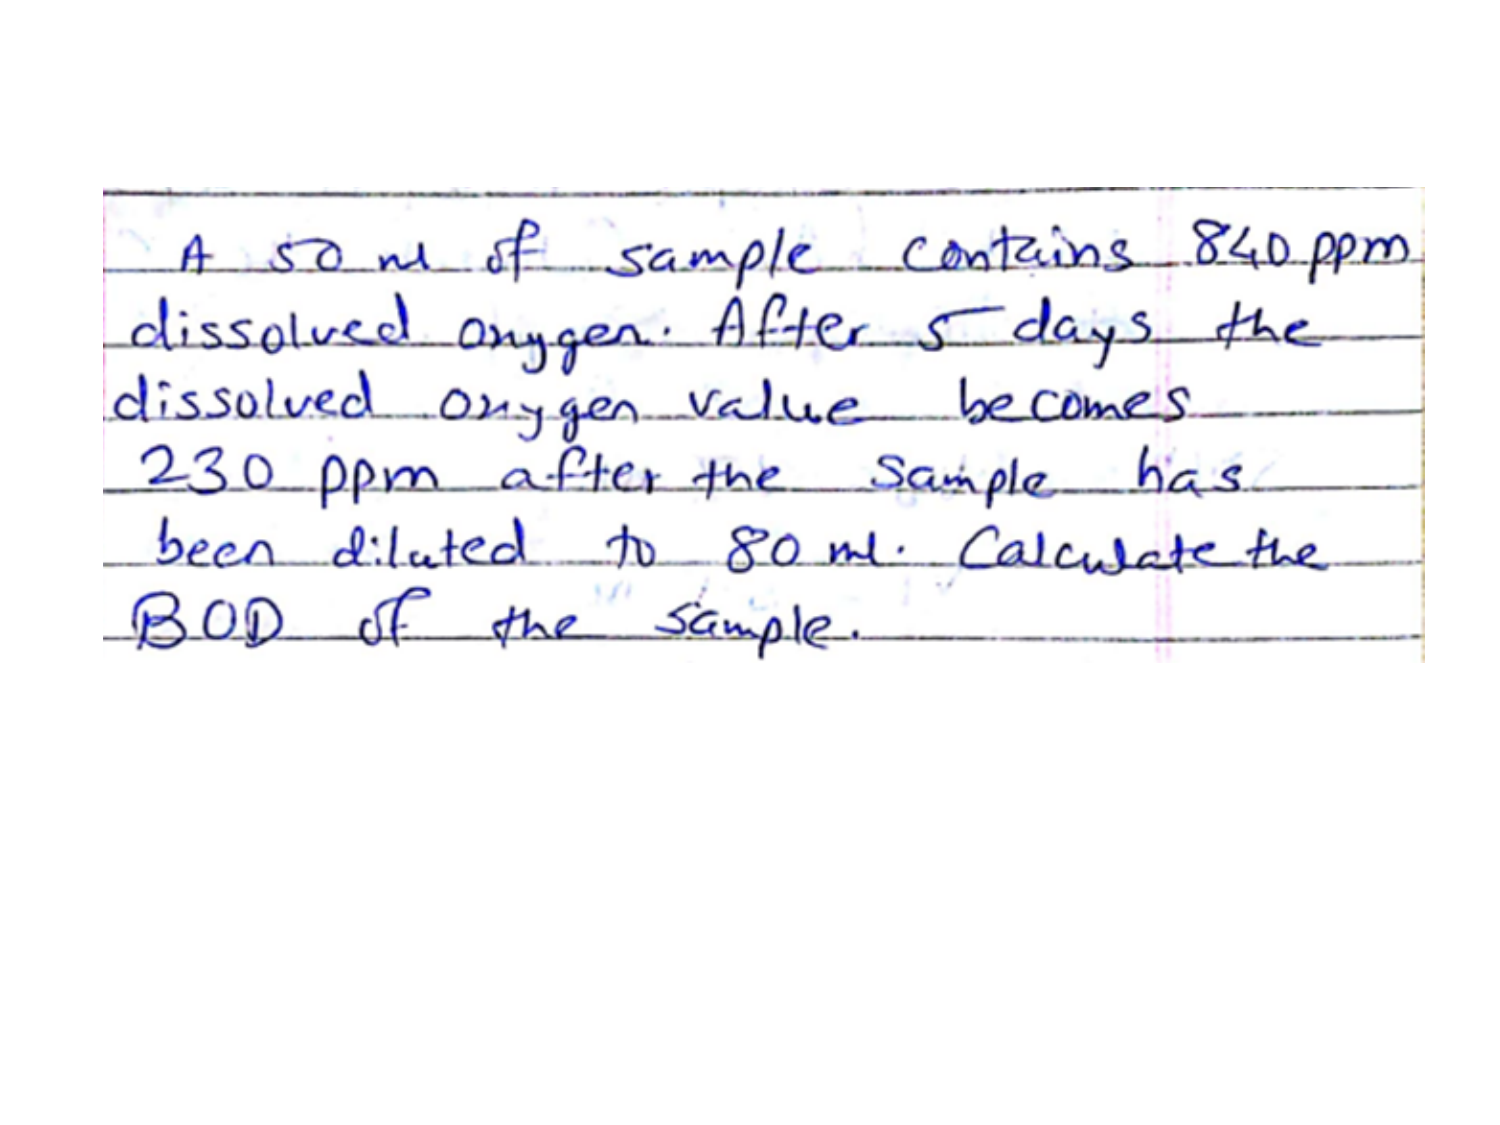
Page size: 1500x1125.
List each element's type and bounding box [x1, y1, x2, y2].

picture [103, 187, 1426, 663]
